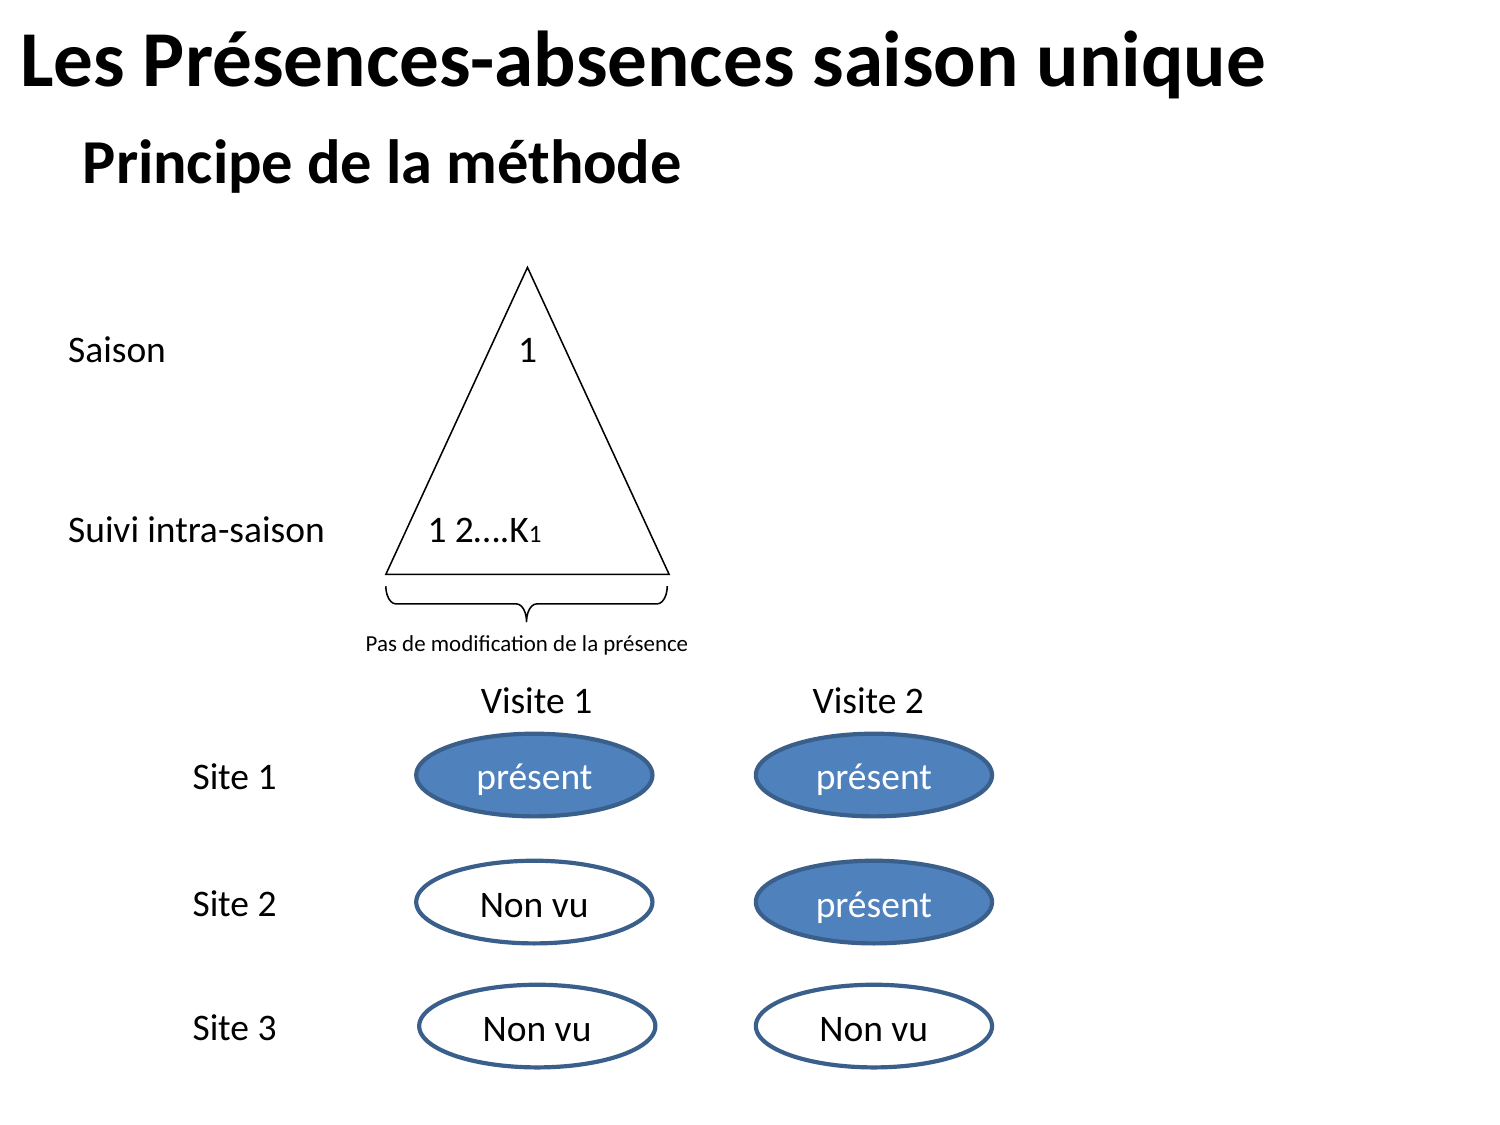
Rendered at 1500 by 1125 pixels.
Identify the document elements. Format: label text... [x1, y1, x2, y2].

text_box Saison 1 Suivi intra-saison 1 2….K1 [53, 317, 504, 558]
text_box Pas de modification de la présence [348, 621, 707, 664]
text_box présent [753, 731, 995, 819]
text_box Non vu [753, 982, 995, 1070]
text_box Site 1 [177, 744, 292, 805]
text_box Site 3 [177, 995, 292, 1056]
text_box [385, 267, 670, 575]
text_box présent [753, 858, 995, 946]
text_box [385, 586, 668, 621]
text_box Principe de la méthode [68, 113, 698, 204]
text_box Non vu [417, 982, 658, 1070]
text_box Les Présences-absences saison unique [5, 0, 1283, 110]
text_box Non vu [414, 858, 655, 946]
text_box présent [414, 731, 655, 819]
text_box Visite 1 [466, 668, 608, 729]
text_box Saison 1 Suivi intra-saison 1 2….K1 [551, 317, 1283, 558]
text_box Site 2 [177, 871, 292, 932]
text_box Visite 2 [798, 668, 940, 729]
